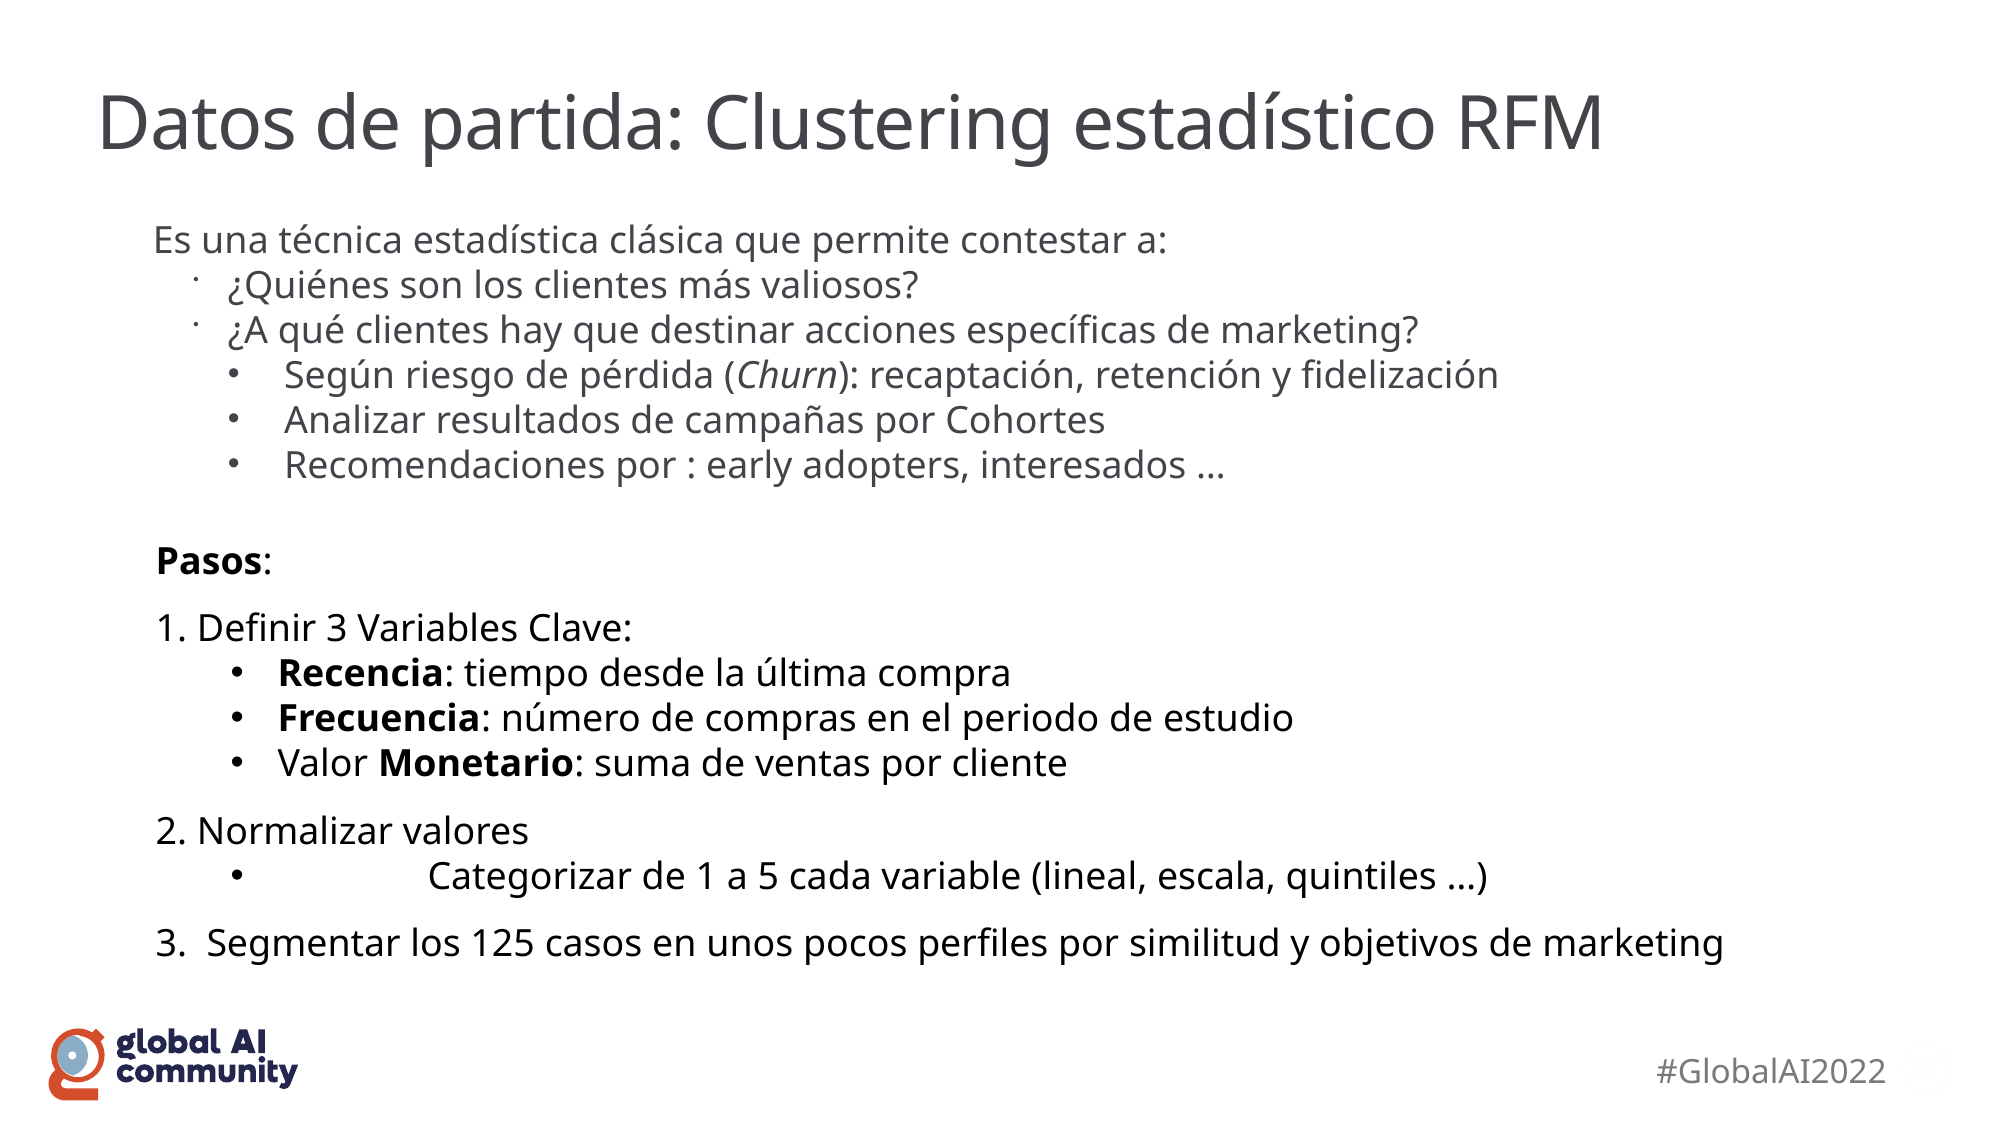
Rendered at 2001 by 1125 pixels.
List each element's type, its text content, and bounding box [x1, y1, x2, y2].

text_box Pasos: 1. Definir 3 Variables Clave: Recencia: tiempo desde la última compra Frecuencia: número de compras en el periodo de estudio Valor Monetario: suma de ventas por cliente 2. Normalizar valores Categorizar de 1 a 5 cada variable (lineal, escala, quintiles …) 3. Segmentar los 125 casos en unos pocos perfiles por similitud y objetivos de marketing [155, 536, 1727, 1015]
title Datos de partida: Clustering estadístico RFM [96, 75, 1904, 166]
text_box Es una técnica estadística clásica que permite contestar a: ¿Quiénes son los clientes más valiosos? ¿A qué clientes hay que destinar acciones específicas de marketing? Según riesgo de pérdida (Churn): recaptación, retención y fidelización Analizar resultados de campañas por Cohortes Recomendaciones por : early adopters, interesados … [138, 185, 1946, 517]
